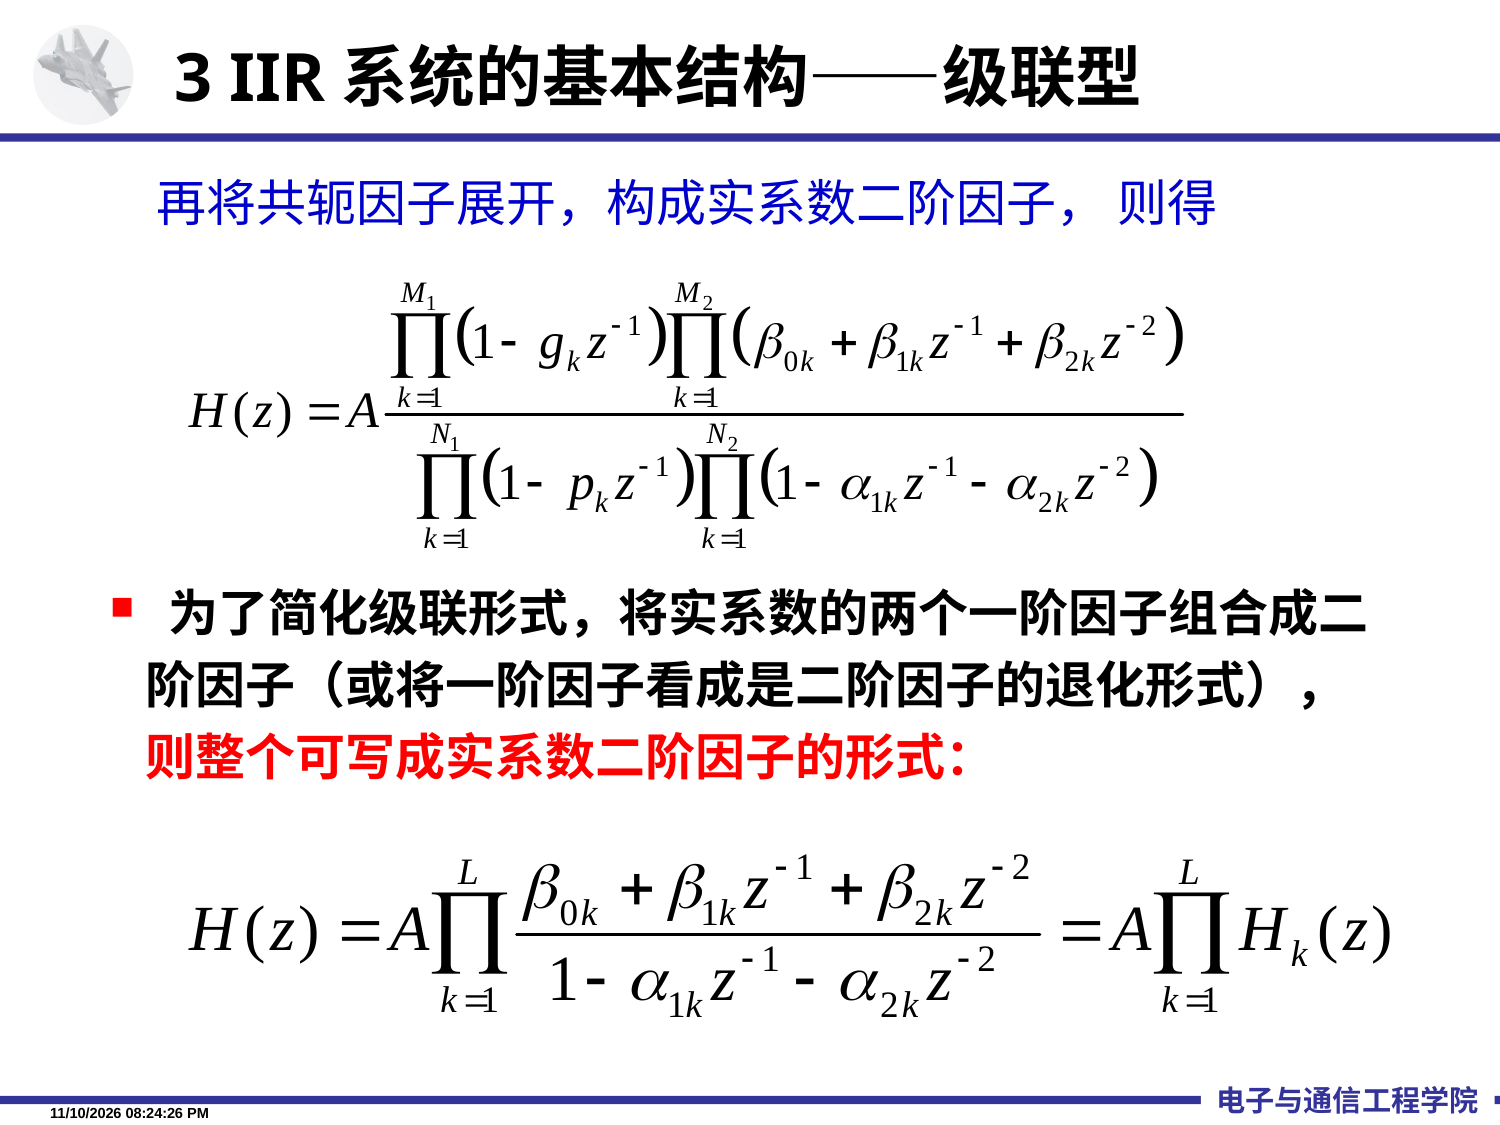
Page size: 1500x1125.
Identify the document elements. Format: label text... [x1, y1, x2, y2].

text_box 为了简化级联形式，将实系数的两个一阶因子组合成二阶因子（或将一阶因子看成是二阶因子的退化形式）， 则整个可写成实系数二阶因子的形式： [95, 562, 1395, 794]
text_box 基本构成单元 [33, 24, 134, 125]
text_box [177, 837, 1407, 1031]
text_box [179, 269, 1195, 560]
text_box 3 IIR系统的基本结构——级联型 [159, 24, 1500, 125]
text_box 再将共轭因子展开，构成实系数二阶因子， 则得 [37, 163, 1337, 239]
